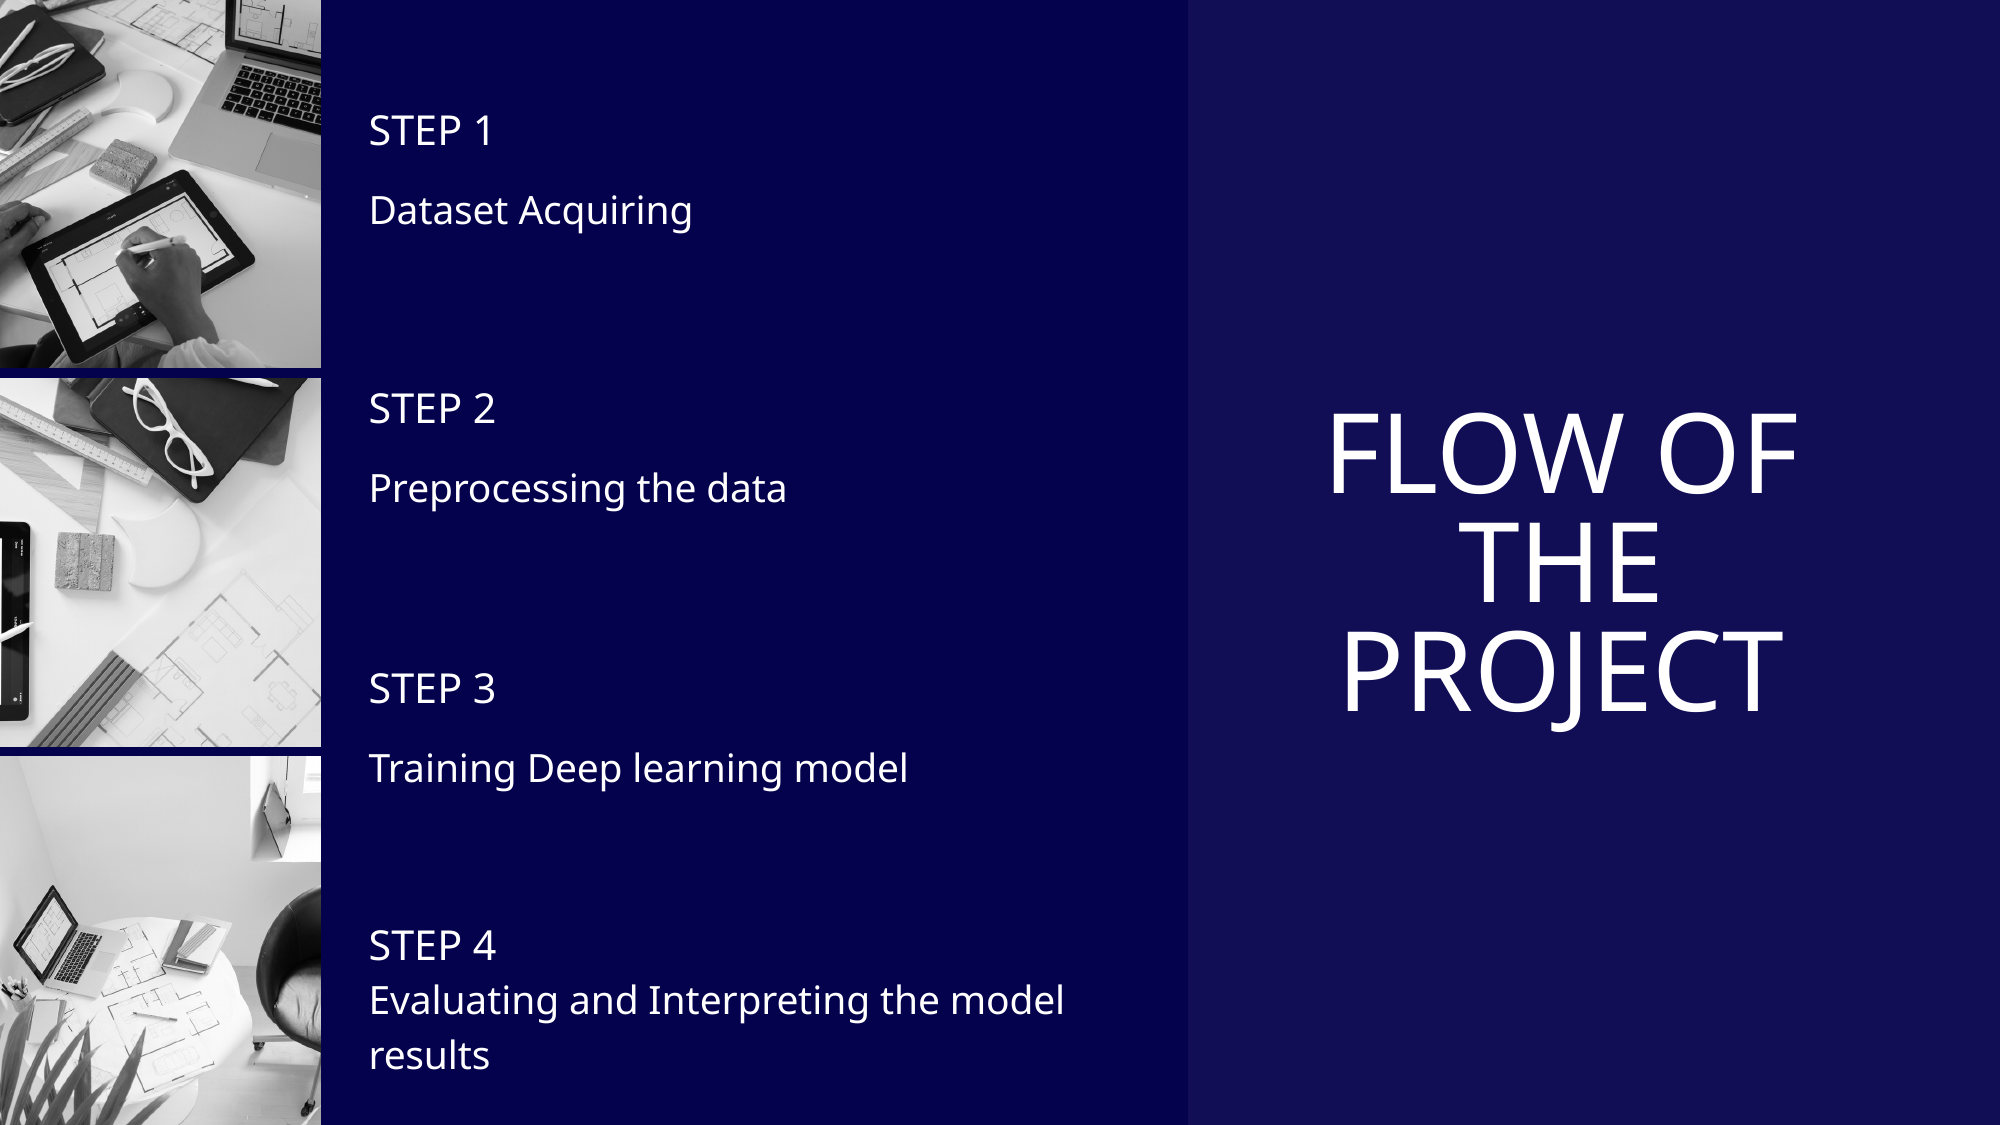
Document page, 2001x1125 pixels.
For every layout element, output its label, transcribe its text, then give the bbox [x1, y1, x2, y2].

text_box FLOW OF THE PROJECT [1235, 406, 1888, 734]
text_box [1187, 0, 2000, 1125]
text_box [0, 0, 322, 1125]
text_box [368, 105, 1140, 1020]
